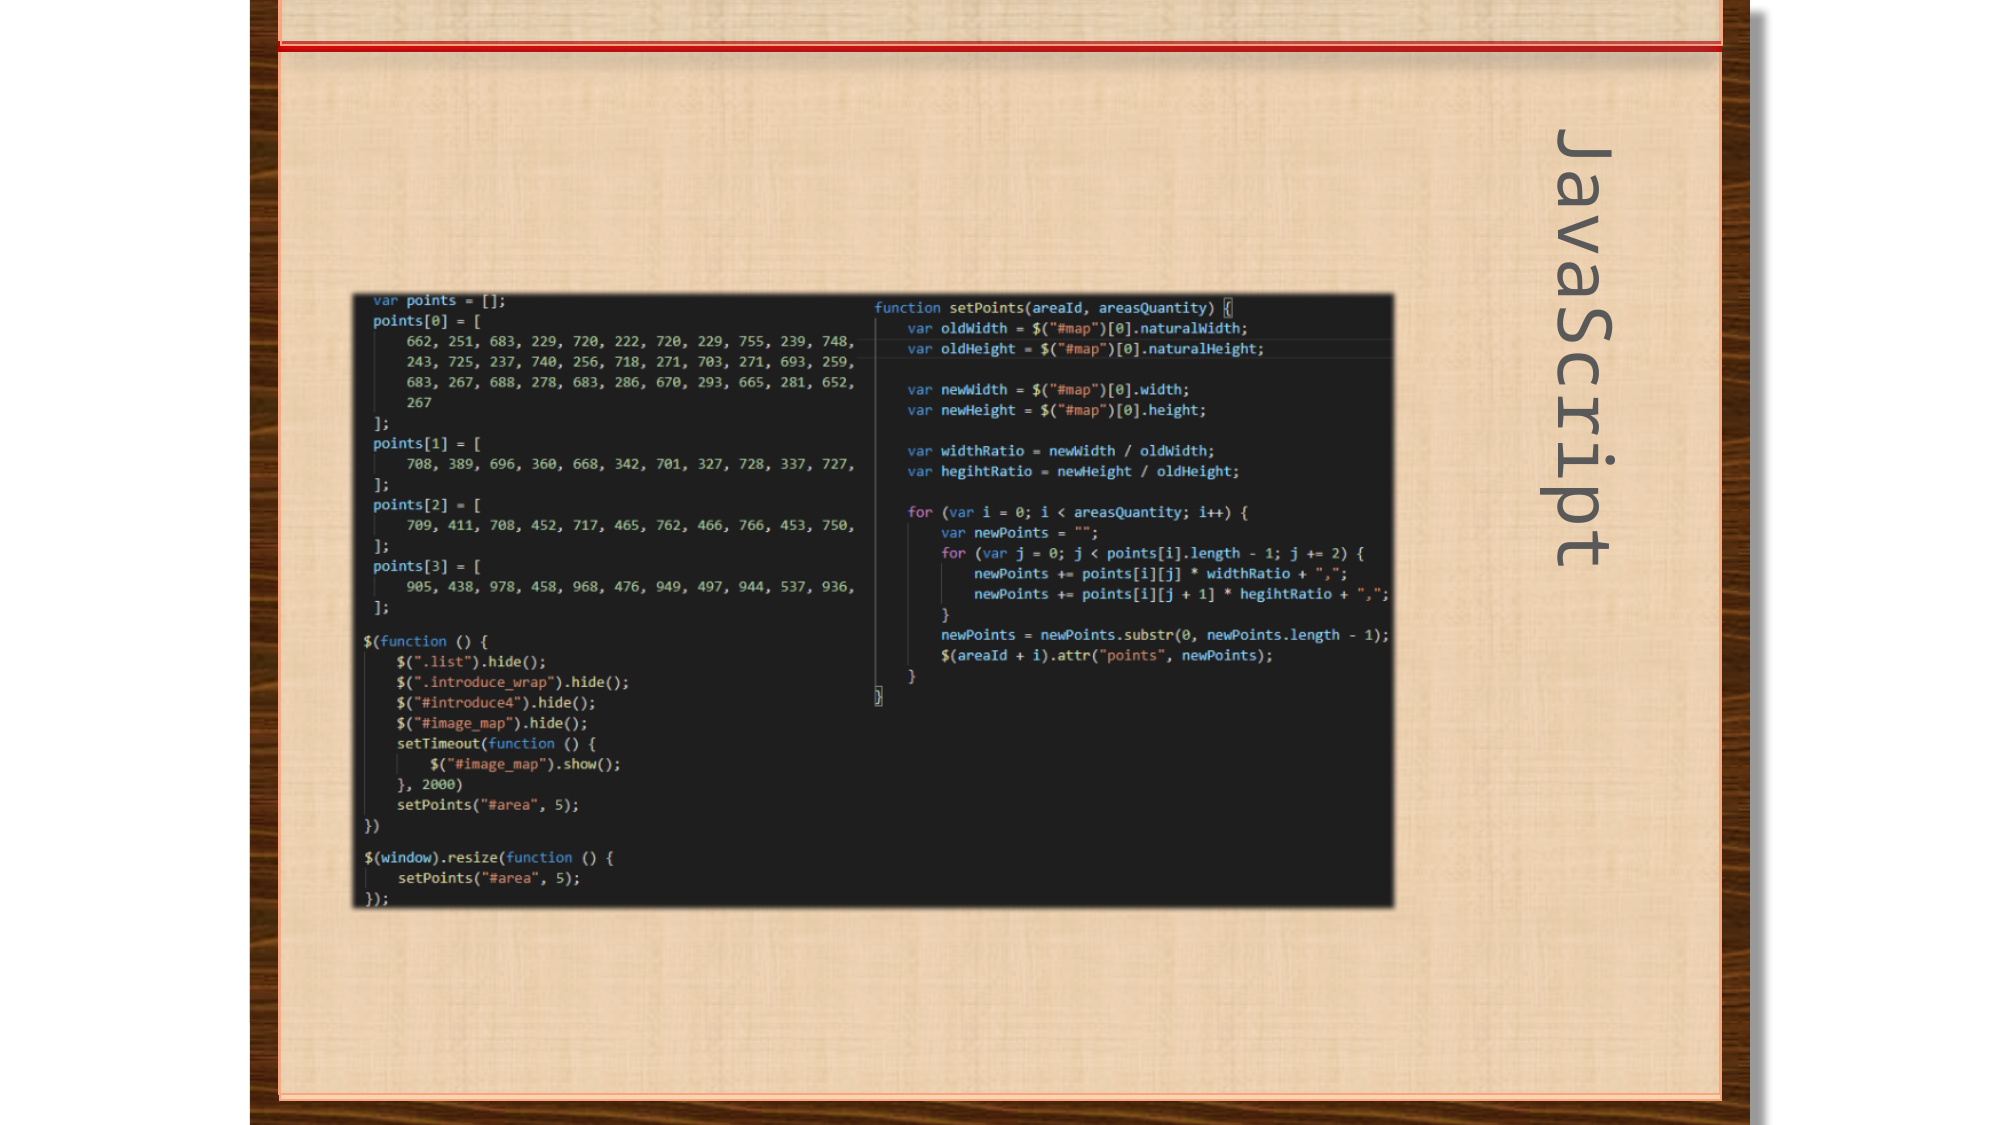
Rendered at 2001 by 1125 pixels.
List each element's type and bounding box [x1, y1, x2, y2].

picture [348, 289, 1400, 913]
text_box [249, 0, 1750, 1125]
